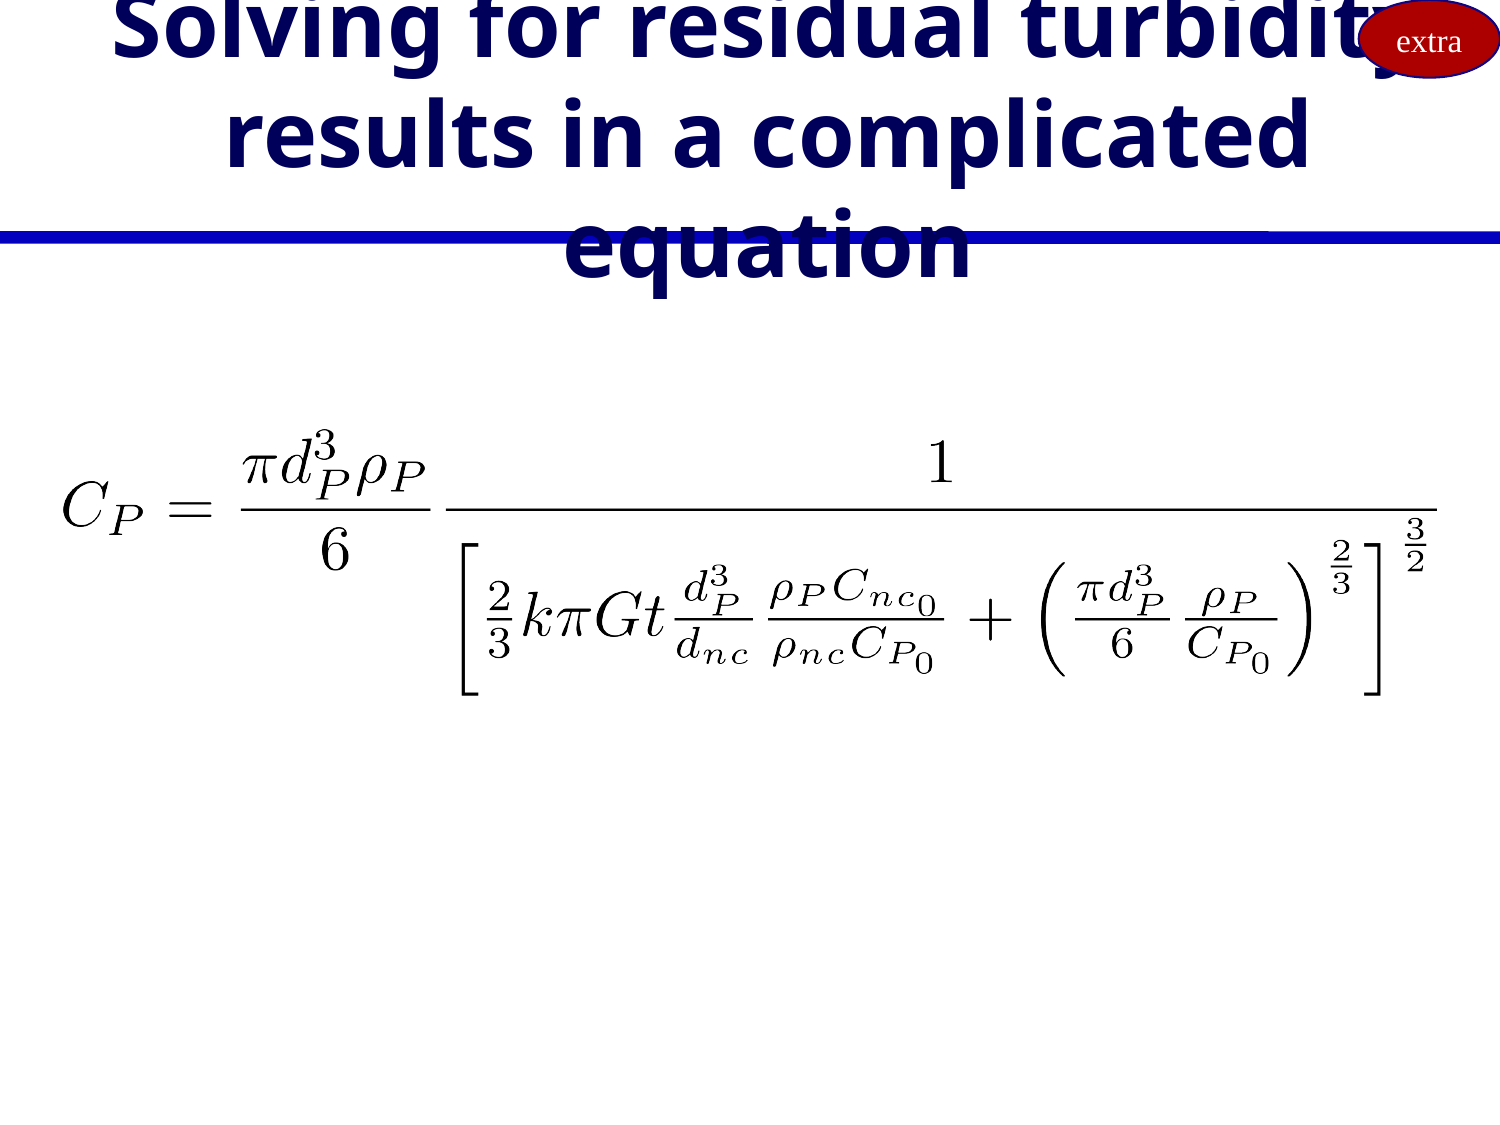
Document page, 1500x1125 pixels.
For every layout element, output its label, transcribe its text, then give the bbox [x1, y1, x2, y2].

title Solving for residual turbidity results in a complicated equation [75, 37, 1463, 225]
text_box extra [1358, 0, 1500, 78]
picture [63, 428, 1437, 696]
